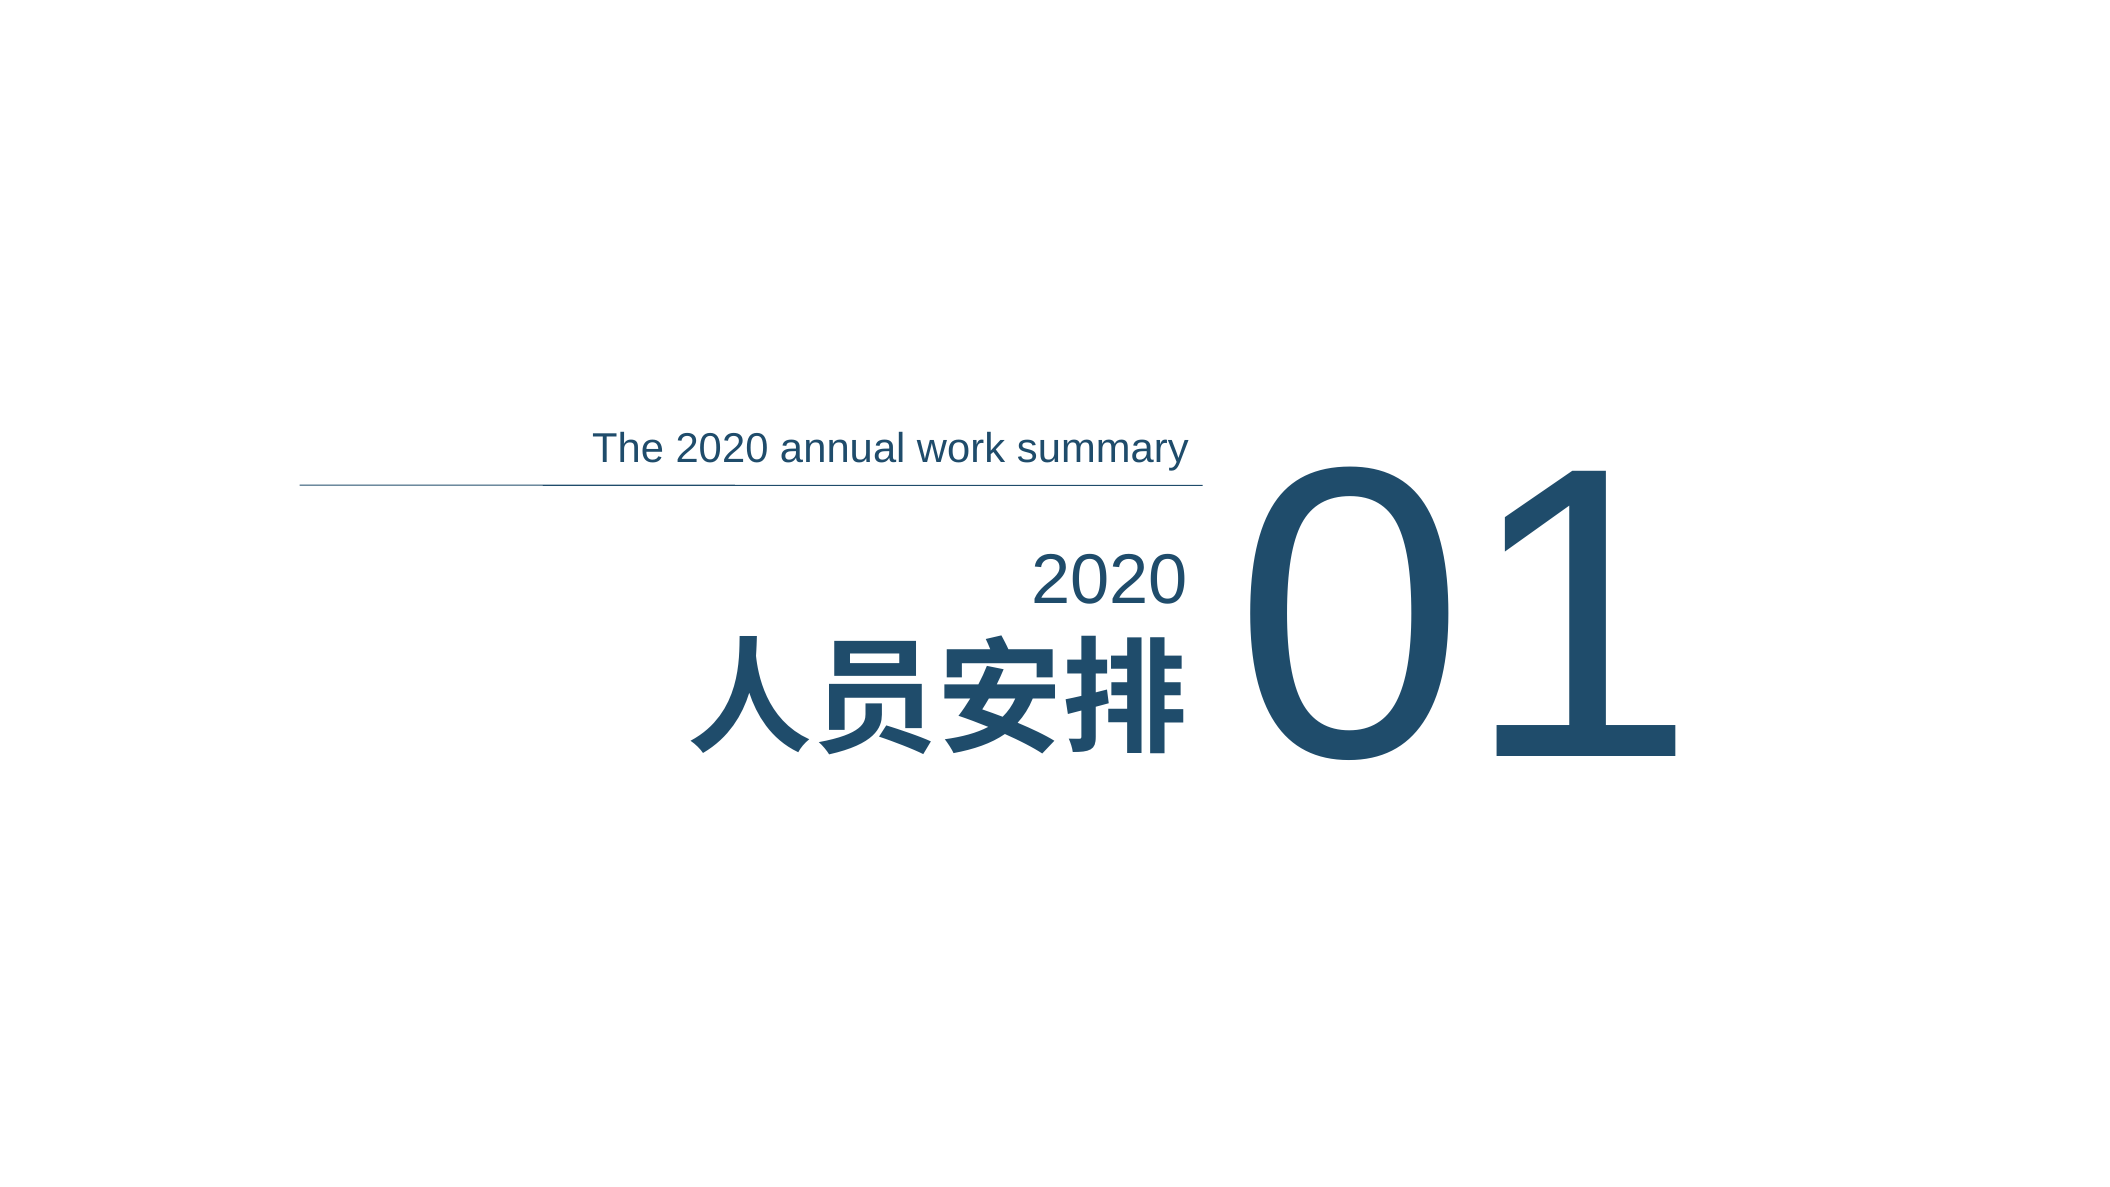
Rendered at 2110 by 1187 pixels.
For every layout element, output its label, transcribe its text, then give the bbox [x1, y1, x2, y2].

text_box The 2020 annual work summary [577, 413, 1204, 479]
text_box 2020 人员安排 [672, 525, 1203, 775]
text_box 01 [1220, 334, 1711, 847]
